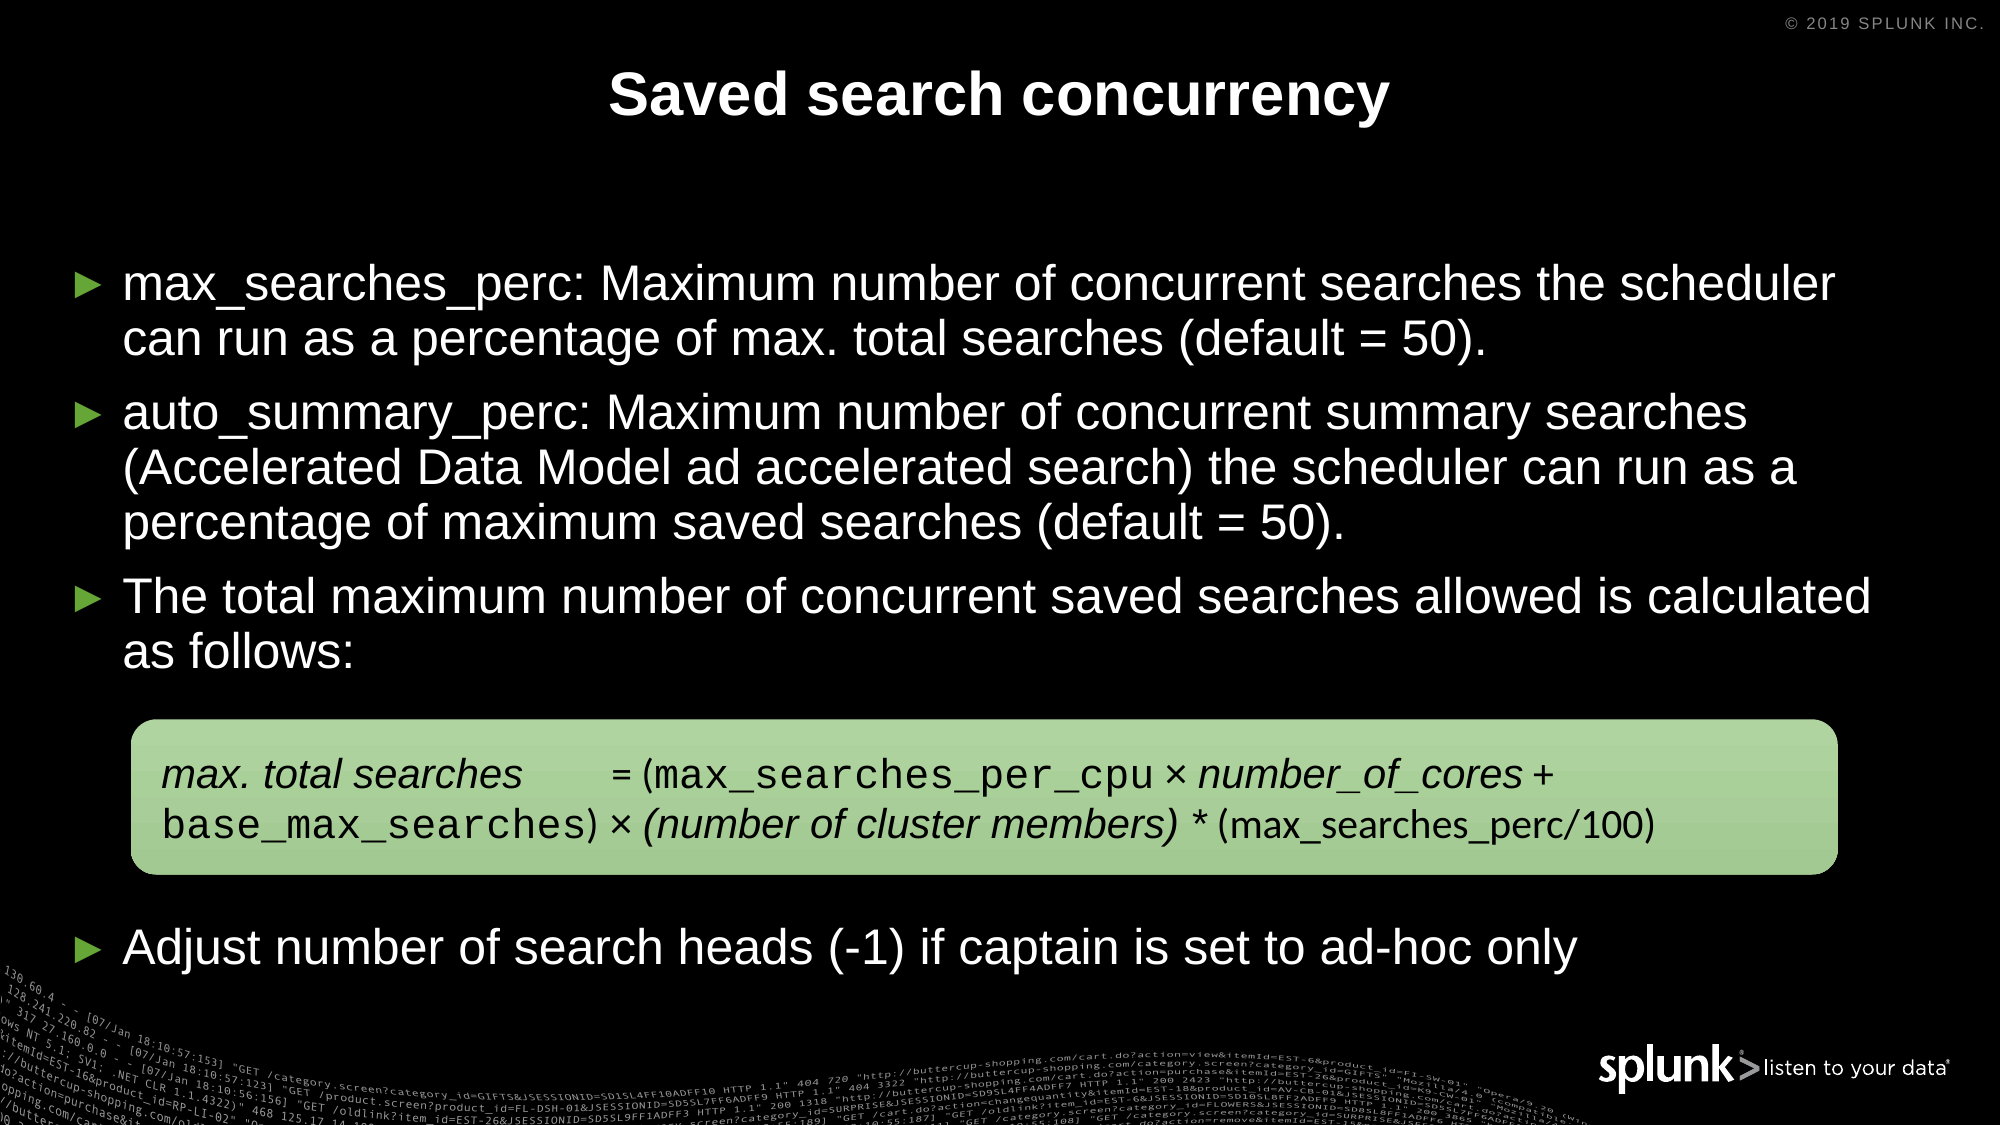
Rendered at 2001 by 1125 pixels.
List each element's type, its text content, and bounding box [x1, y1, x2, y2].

text_box max. total searches = (max_searches_per_cpu × number_of_cores + base_max_searches) × (number of cluster members) * (max_searches_perc/100) [130, 719, 1838, 875]
title Saved search concurrency [74, 50, 1926, 124]
picture [0, 0, 2000, 1125]
list max_searches_perc: Maximum number of concurrent searches the scheduler can run as a percentage of max. total searches (default = 50). auto_summary_perc: Maximum number of concurrent summary searches (Accelerated Data Model ad accelerated search) the scheduler can run as a percentage of maximum saved searches (default = 50). The total maximum number of concurrent saved searches allowed is calculated as follows: Adjust number of search heads (-1) if captain is set to ad-hoc only [74, 226, 1926, 969]
